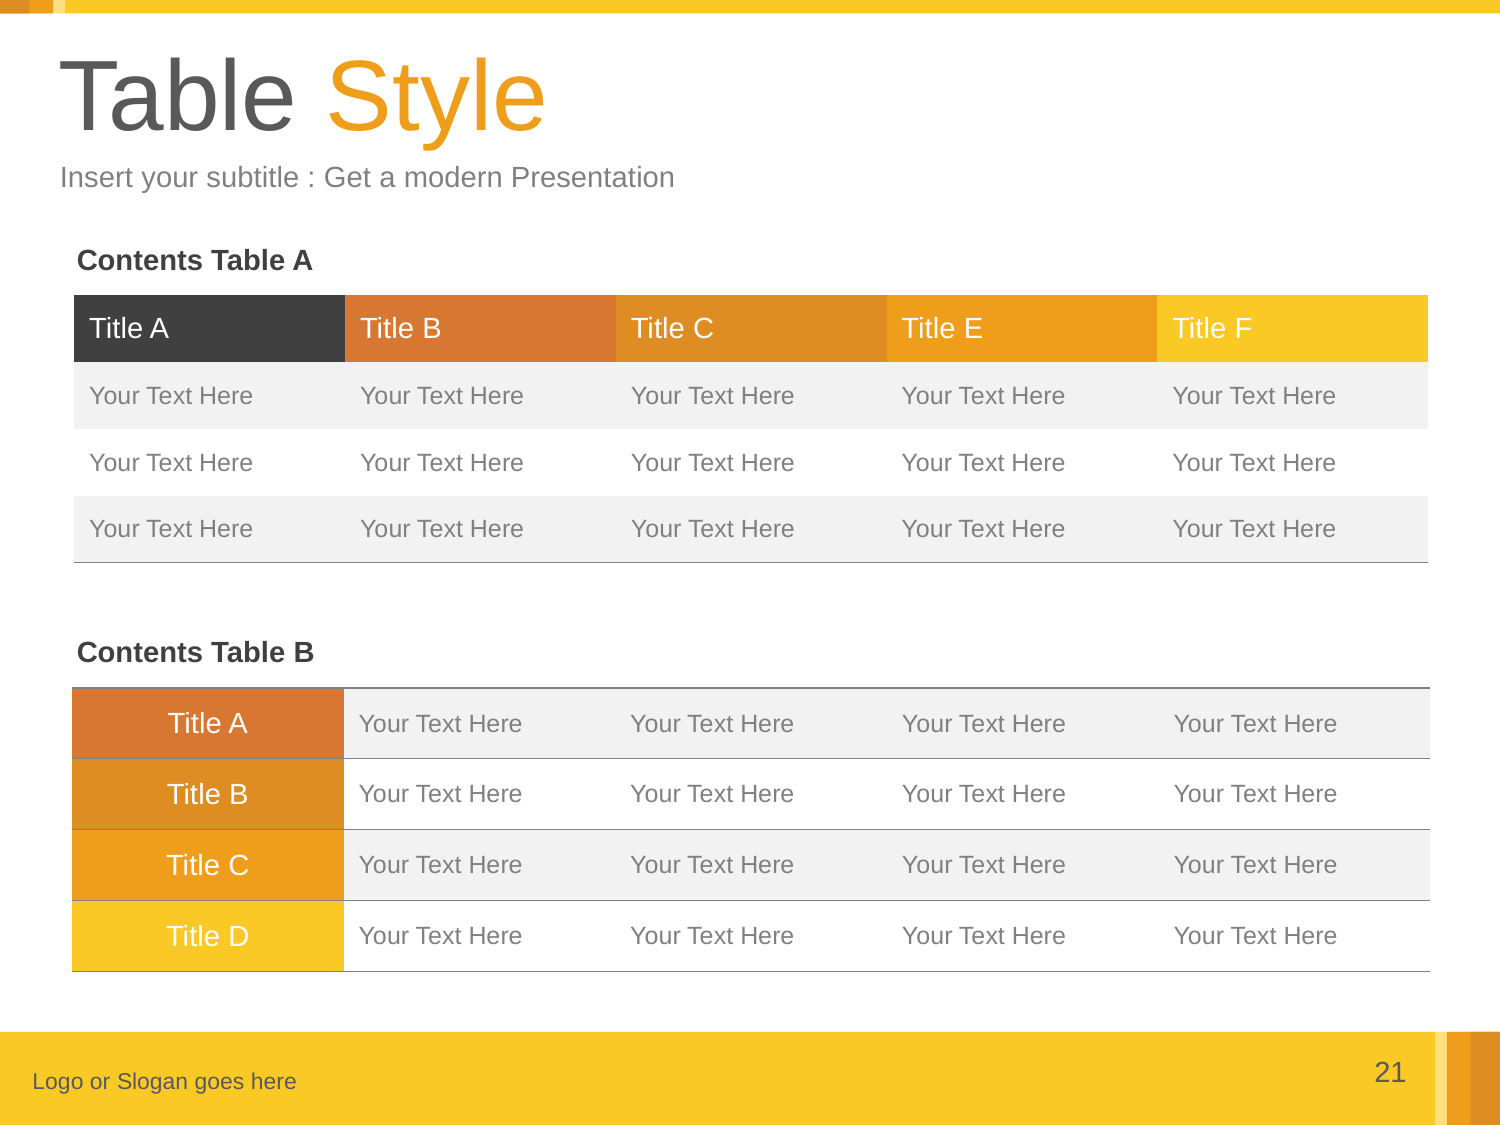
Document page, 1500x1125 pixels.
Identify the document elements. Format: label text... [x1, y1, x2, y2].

table_header Your Text Here [1159, 689, 1430, 758]
table_cell Your Text Here [1157, 429, 1428, 496]
table_cell Your Text Here [616, 362, 887, 429]
table_cell Your Text Here [615, 830, 887, 900]
table_header Your Text Here [344, 689, 615, 758]
table_cell Your Text Here [74, 362, 345, 429]
table_cell Your Text Here [887, 830, 1159, 900]
table_header Title B [345, 295, 616, 362]
table_cell Your Text Here [615, 759, 887, 829]
table_cell Your Text Here [615, 901, 887, 971]
table_cell Your Text Here [887, 901, 1159, 971]
table_header Title E [887, 295, 1157, 362]
table_cell Your Text Here [1159, 759, 1430, 829]
table_header Your Text Here [887, 689, 1159, 758]
text_box Contents Table A [62, 234, 750, 284]
text_box Contents Table B [62, 625, 750, 676]
table_cell Your Text Here [74, 429, 345, 496]
table_cell Your Text Here [1157, 496, 1428, 562]
title Table Style [0, 32, 1500, 150]
table_cell Your Text Here [345, 429, 616, 496]
table_cell Your Text Here [344, 830, 615, 900]
table_cell Your Text Here [1159, 830, 1430, 900]
table_cell Title B [72, 759, 344, 829]
table_cell Your Text Here [887, 496, 1157, 562]
table_cell Your Text Here [616, 429, 887, 496]
table_cell Your Text Here [345, 496, 616, 562]
table_cell Your Text Here [1157, 362, 1428, 429]
table_cell Your Text Here [344, 901, 615, 971]
table_header Your Text Here [615, 689, 887, 758]
table_cell Your Text Here [1159, 901, 1430, 971]
table_cell Title C [72, 830, 344, 900]
table_header Title C [616, 295, 887, 362]
table_header Title A [72, 689, 344, 758]
table_cell Your Text Here [887, 759, 1159, 829]
table_header Title F [1157, 295, 1428, 362]
list Insert your subtitle : Get a modern Presentation [0, 153, 1500, 197]
table_cell Your Text Here [616, 496, 887, 562]
table_cell Your Text Here [887, 429, 1157, 496]
table_cell Title D [72, 901, 344, 971]
table_cell Your Text Here [74, 496, 345, 562]
table_cell Your Text Here [345, 362, 616, 429]
table_header Title A [74, 295, 345, 362]
table_cell Your Text Here [887, 362, 1157, 429]
table_cell Your Text Here [344, 759, 615, 829]
